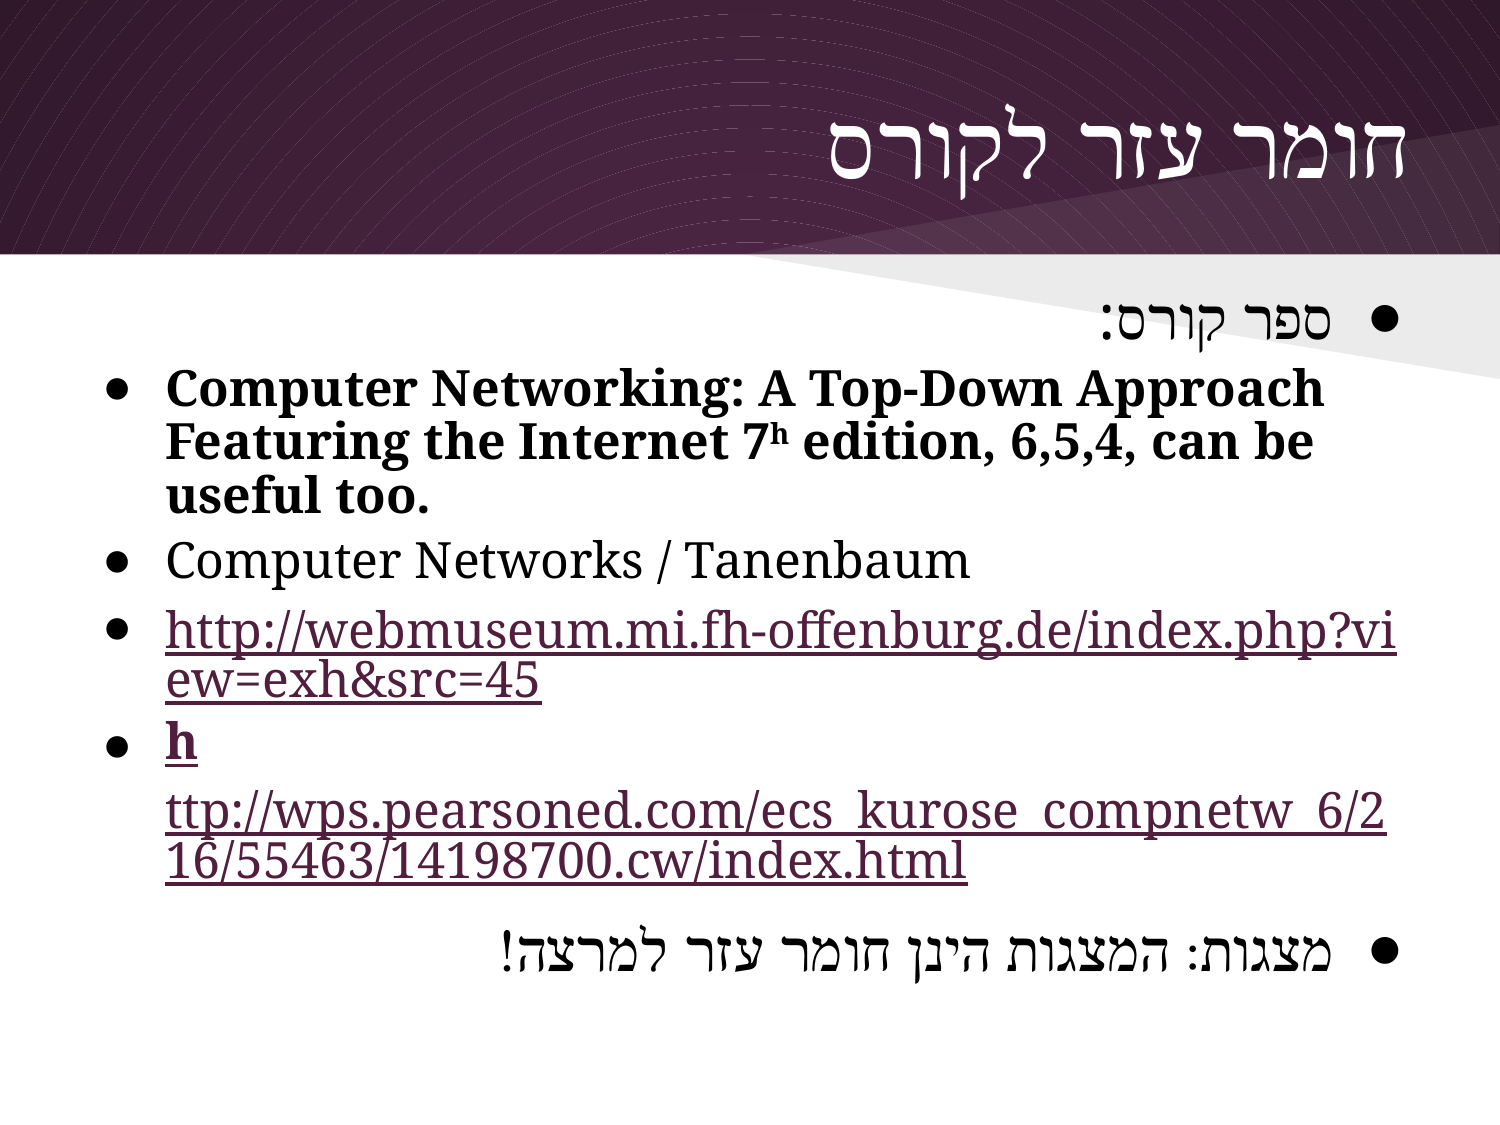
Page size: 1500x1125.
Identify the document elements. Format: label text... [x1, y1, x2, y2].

title חומר עזר לקורס [75, 45, 1425, 233]
list ספר קורס: Computer Networking: A Top-Down Approach Featuring the Internet 7h edition, 6,5,4, can be useful too. Computer Networks / Tanenbaum http://webmuseum.mi.fh-offenburg.de/index.php?view=exh&src=45 http://wps.pearsoned.com/ecs_kurose_compnetw_6/216/55463/14198700.cw/index.html מצגות: המצגות הינן חומר עזר למרצה! [75, 262, 1425, 1078]
